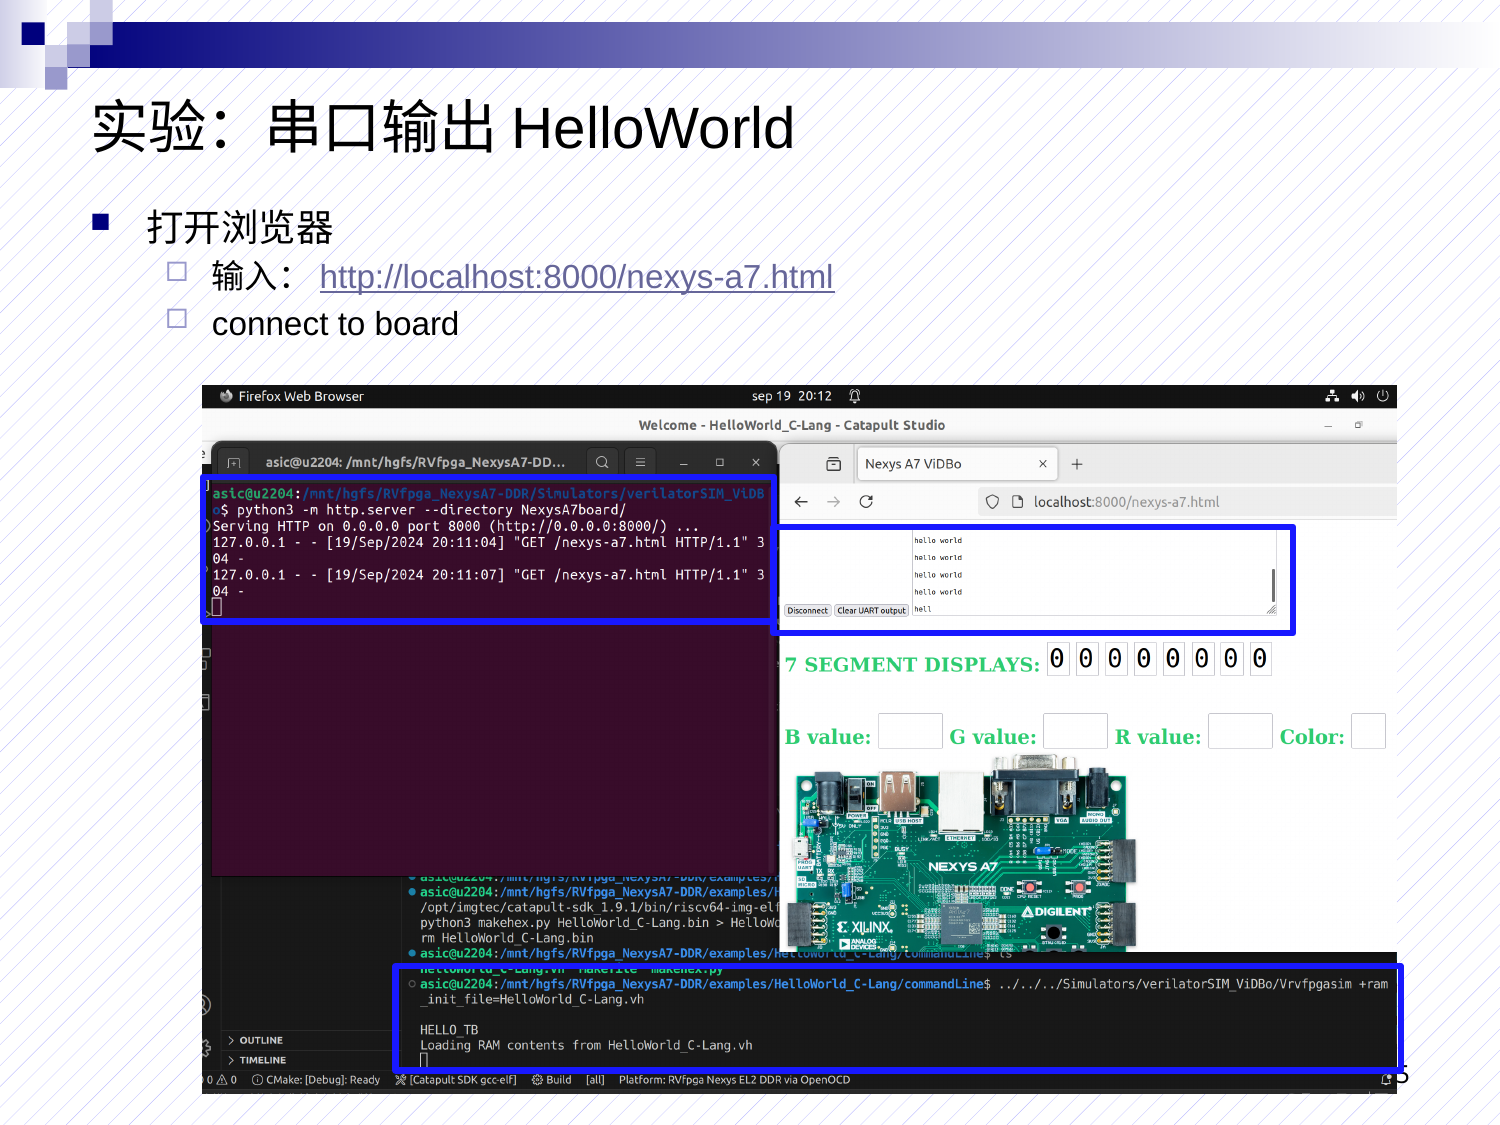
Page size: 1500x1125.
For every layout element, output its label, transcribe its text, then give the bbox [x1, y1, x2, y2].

title 实验：串口输出HelloWorld [75, 75, 1425, 175]
slide_number 15 [1401, 1025, 1425, 1100]
picture [202, 385, 1397, 1095]
list 打开浏览器 输入：http://localhost:8000/nexys-a7.html connect to board [75, 196, 1425, 1012]
